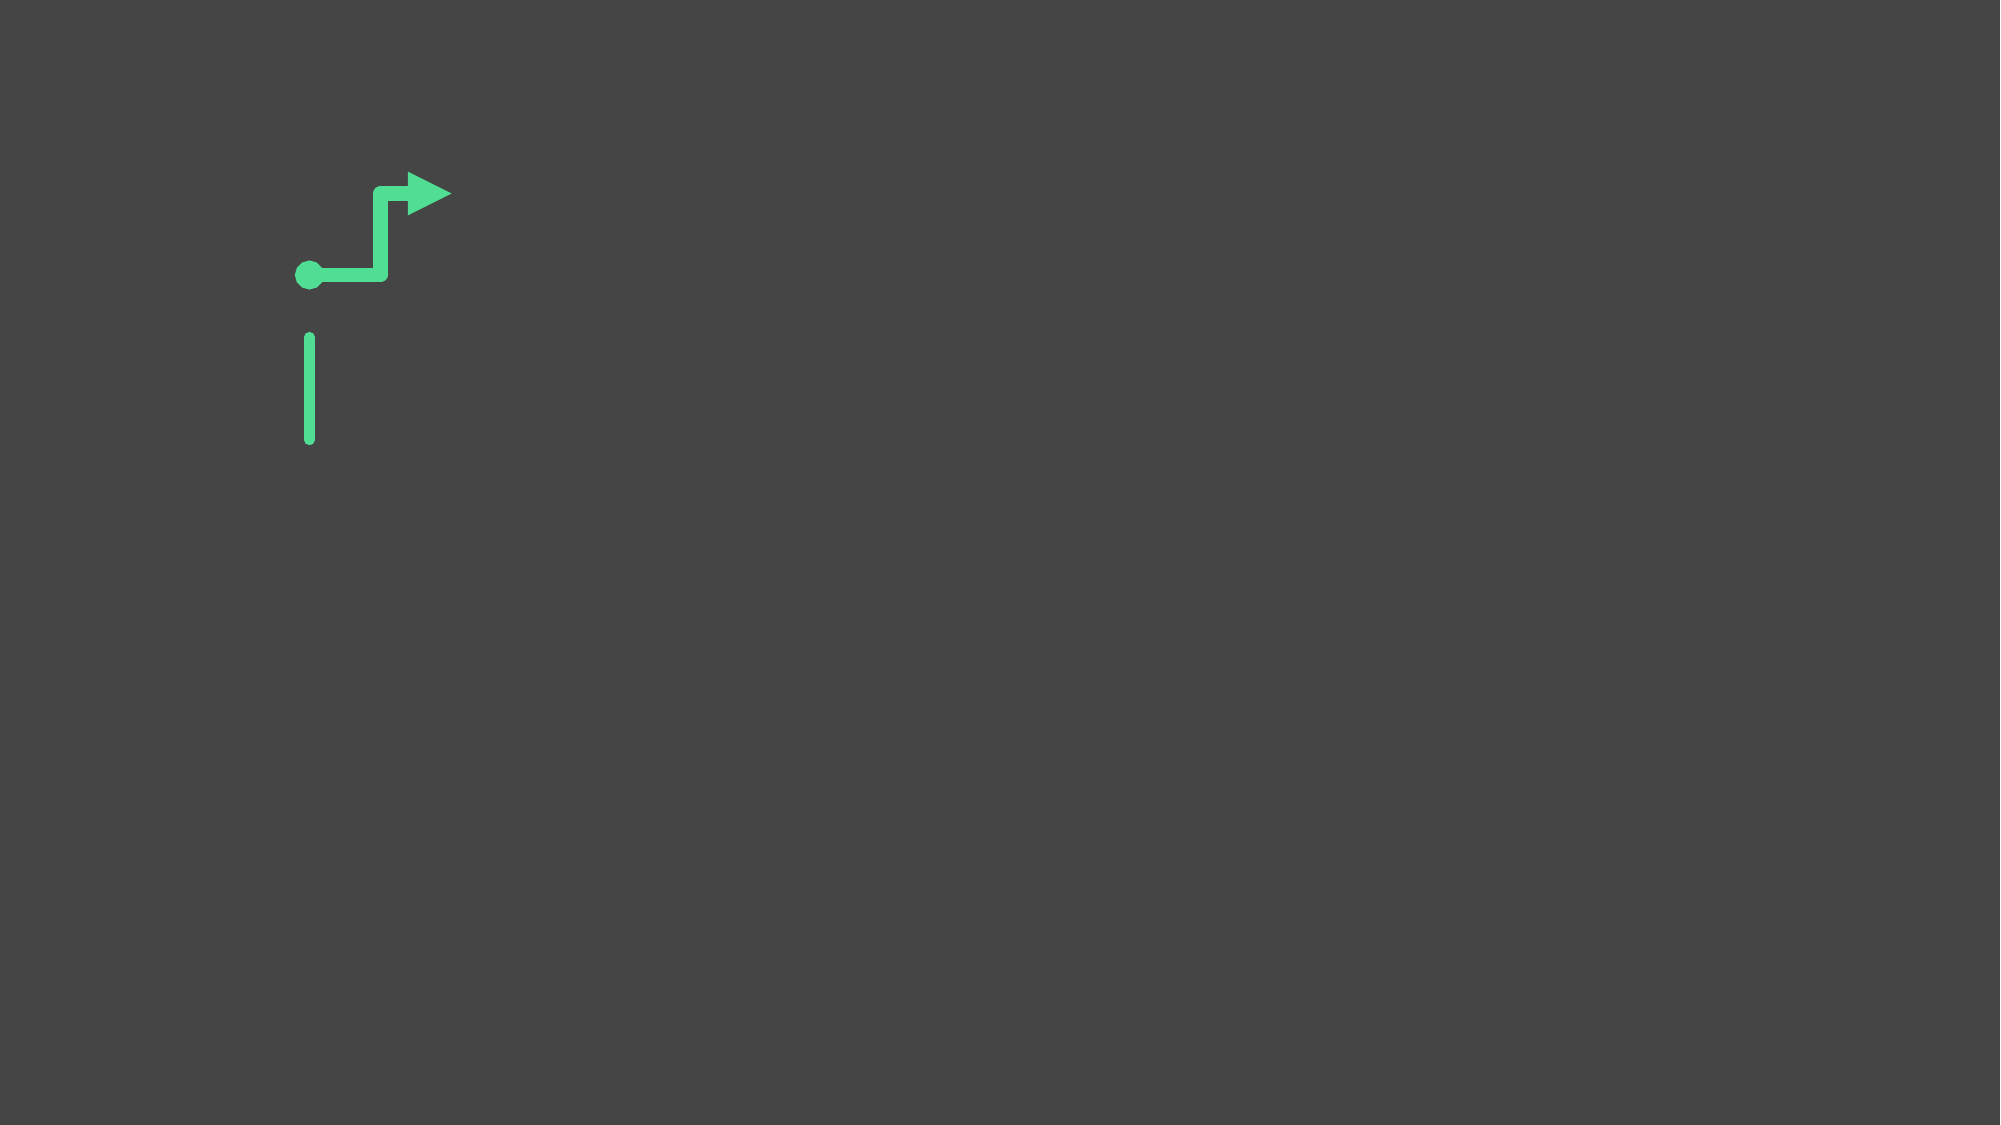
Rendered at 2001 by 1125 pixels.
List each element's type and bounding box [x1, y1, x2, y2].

text_box [301, 212, 460, 256]
